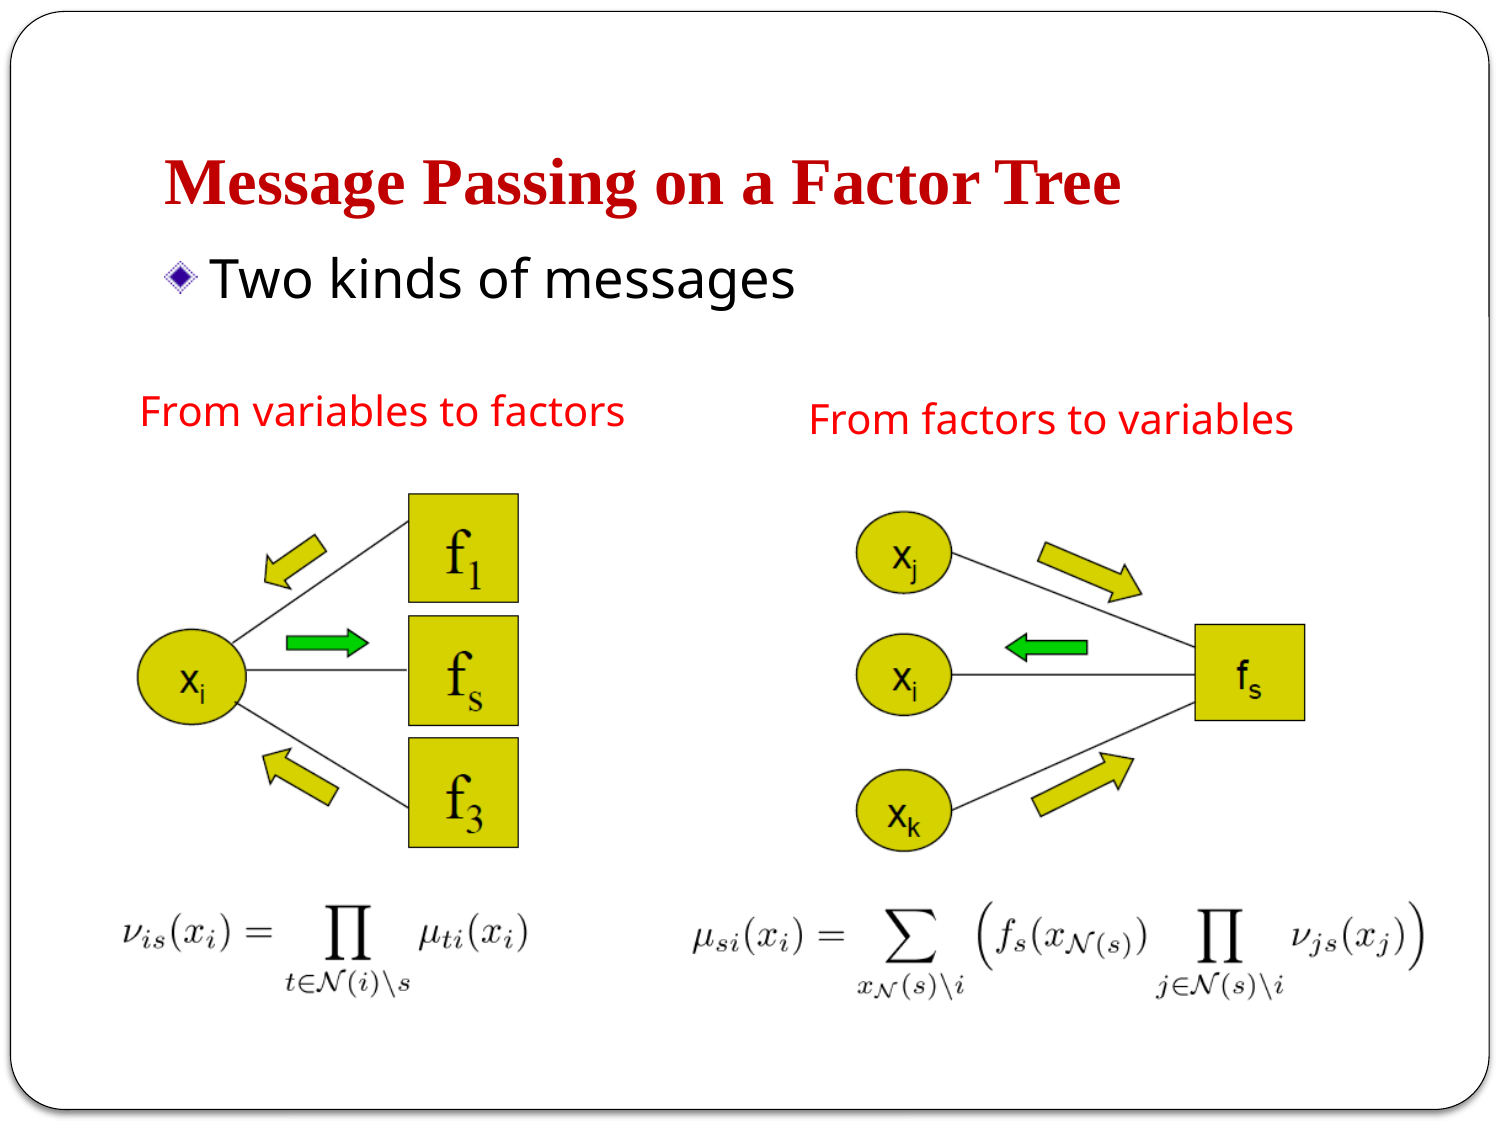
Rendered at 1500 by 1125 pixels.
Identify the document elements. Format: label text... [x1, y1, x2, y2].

title Message Passing on a Factor Tree [150, 45, 1425, 233]
list Two kinds of messages [150, 237, 1425, 484]
text_box From factors to variables [718, 385, 1310, 451]
picture [164, 261, 198, 294]
text_box From variables to factors [49, 377, 641, 443]
picture [103, 486, 1443, 1023]
